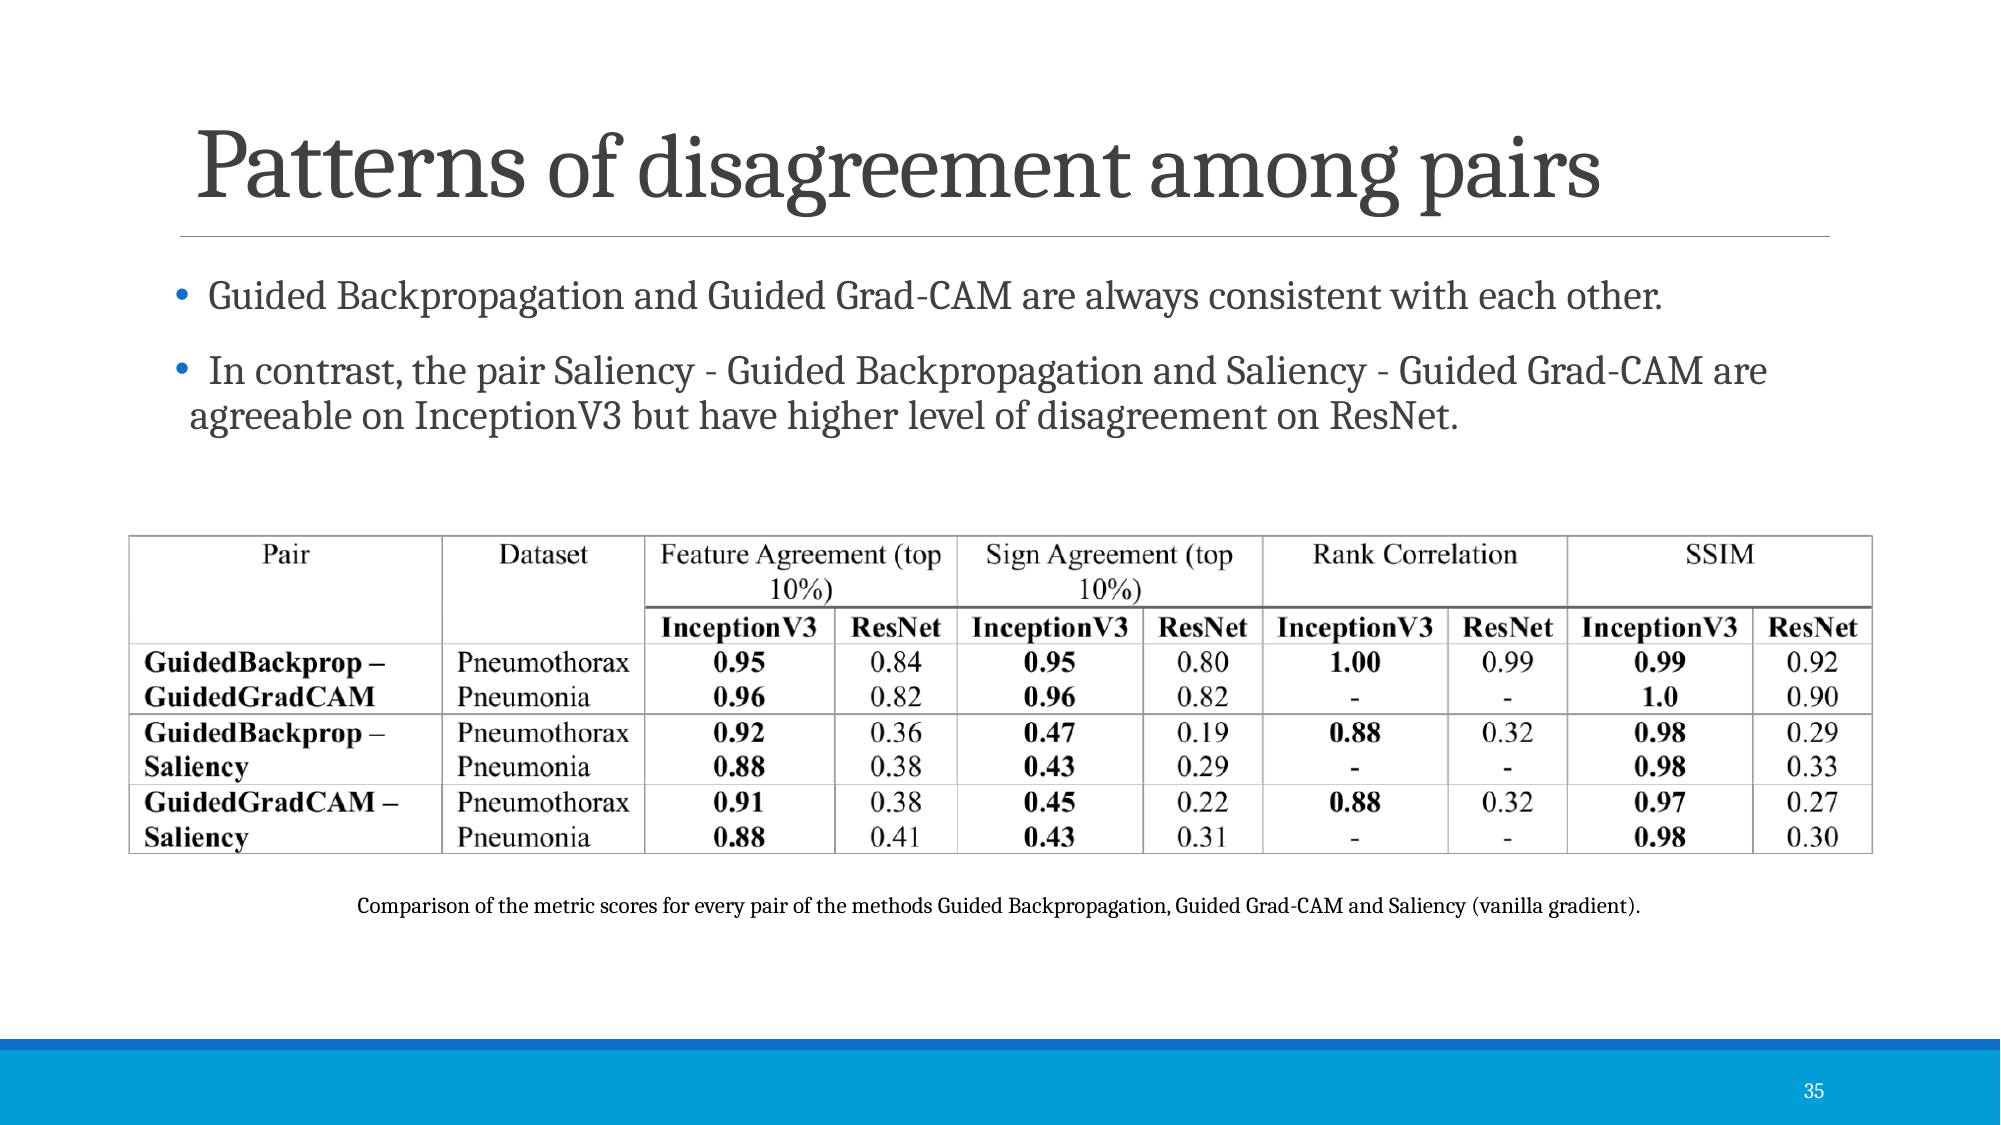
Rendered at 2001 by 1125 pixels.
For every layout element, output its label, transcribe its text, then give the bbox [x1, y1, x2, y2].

picture [122, 526, 1878, 859]
list Guided Backpropagation and Guided Grad-CAM are always consistent with each other. In contrast, the pair Saliency - Guided Backpropagation and Saliency - Guided Grad-CAM are agreeable on InceptionV3 but have higher level of disagreement on ResNet. [174, 266, 1825, 499]
title Patterns of disagreement among pairs [180, 105, 1830, 225]
slide_number 35 [1624, 1059, 1840, 1120]
text_box Comparison of the metric scores for every pair of the methods Guided Backpropagation, Guided Grad-CAM and Saliency (vanilla gradient). [122, 883, 1878, 926]
